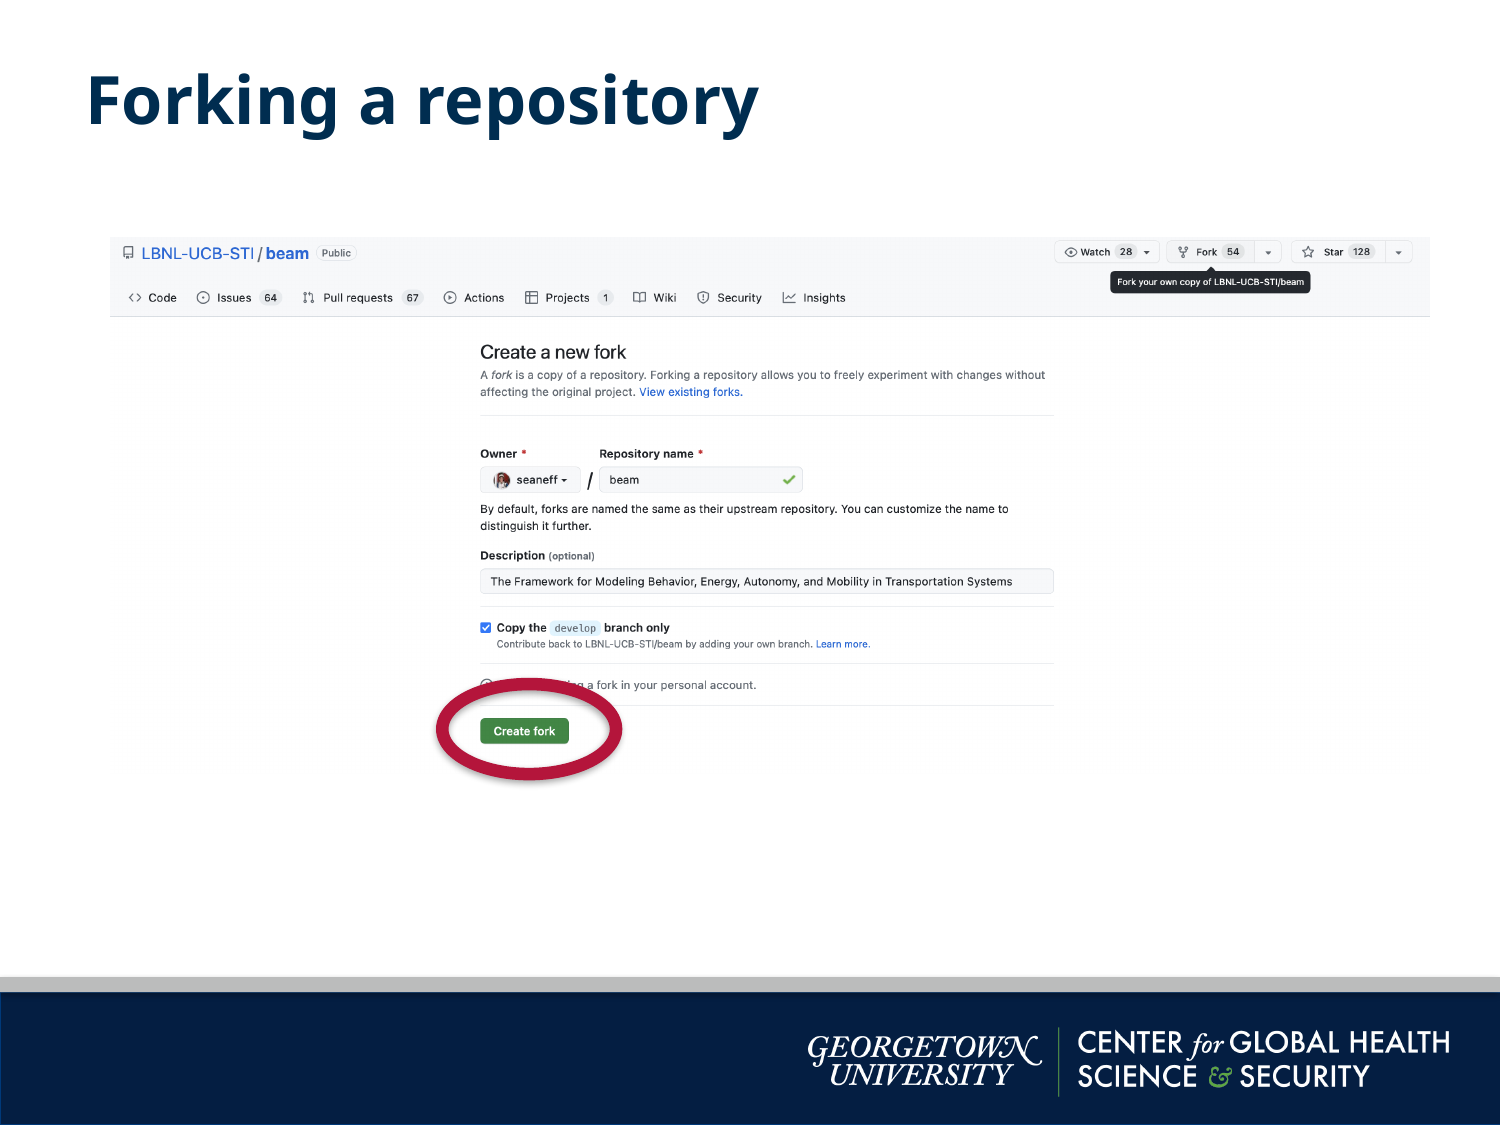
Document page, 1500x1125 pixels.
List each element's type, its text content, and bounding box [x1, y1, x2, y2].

picture [808, 1027, 1449, 1097]
text_box Forking a repository [70, 50, 1153, 238]
picture [110, 237, 1430, 775]
